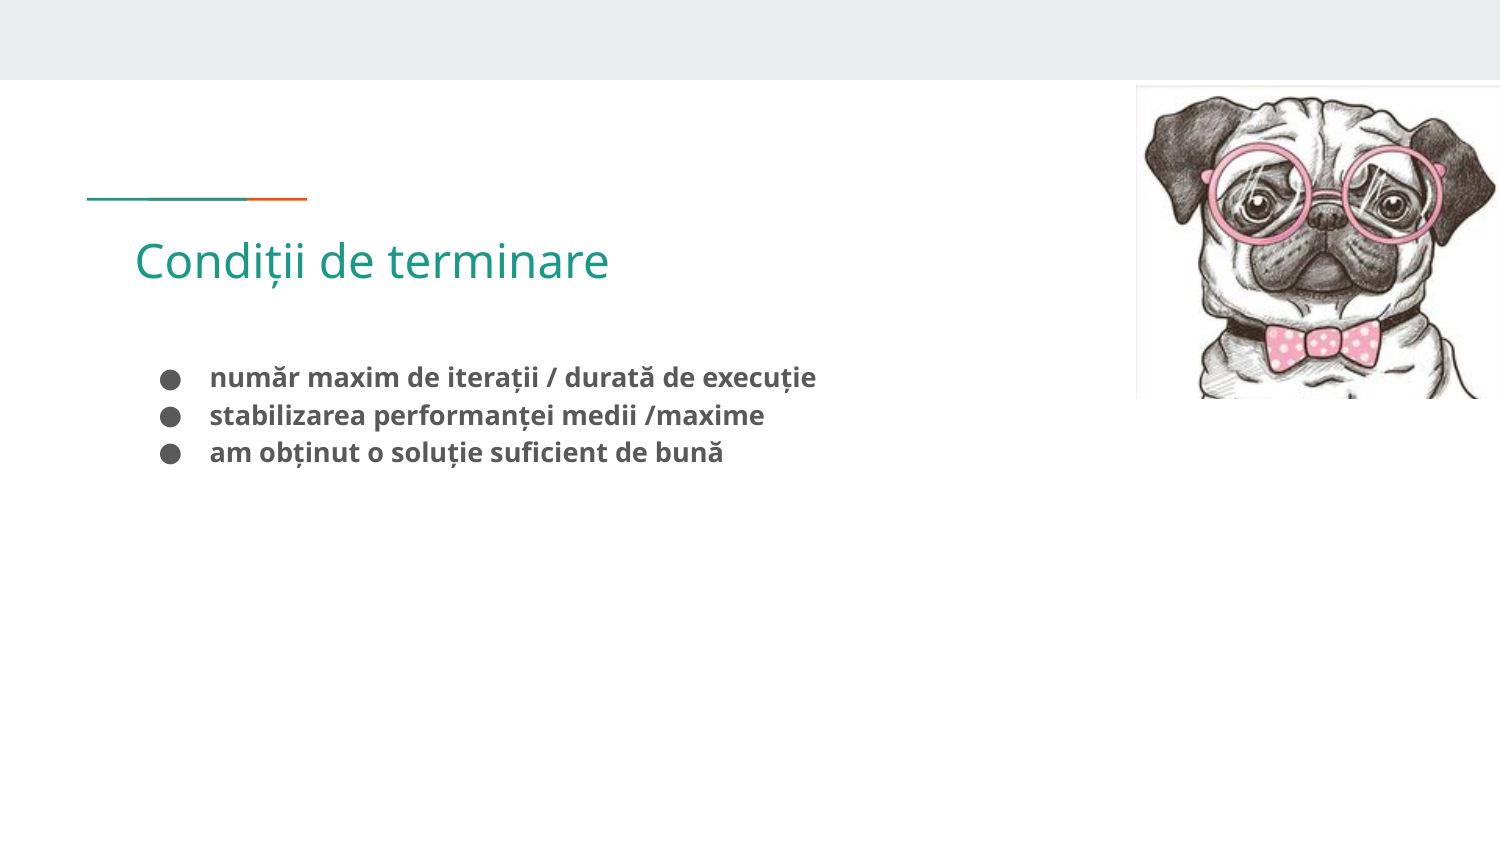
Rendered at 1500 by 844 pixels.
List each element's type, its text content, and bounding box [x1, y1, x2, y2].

title Condiții de terminare [119, 216, 1130, 305]
list număr maxim de iterații / durată de execuție stabilizarea performanței medii /maxime am obținut o soluție suficient de bună [119, 341, 1381, 712]
picture [1135, 83, 1500, 400]
